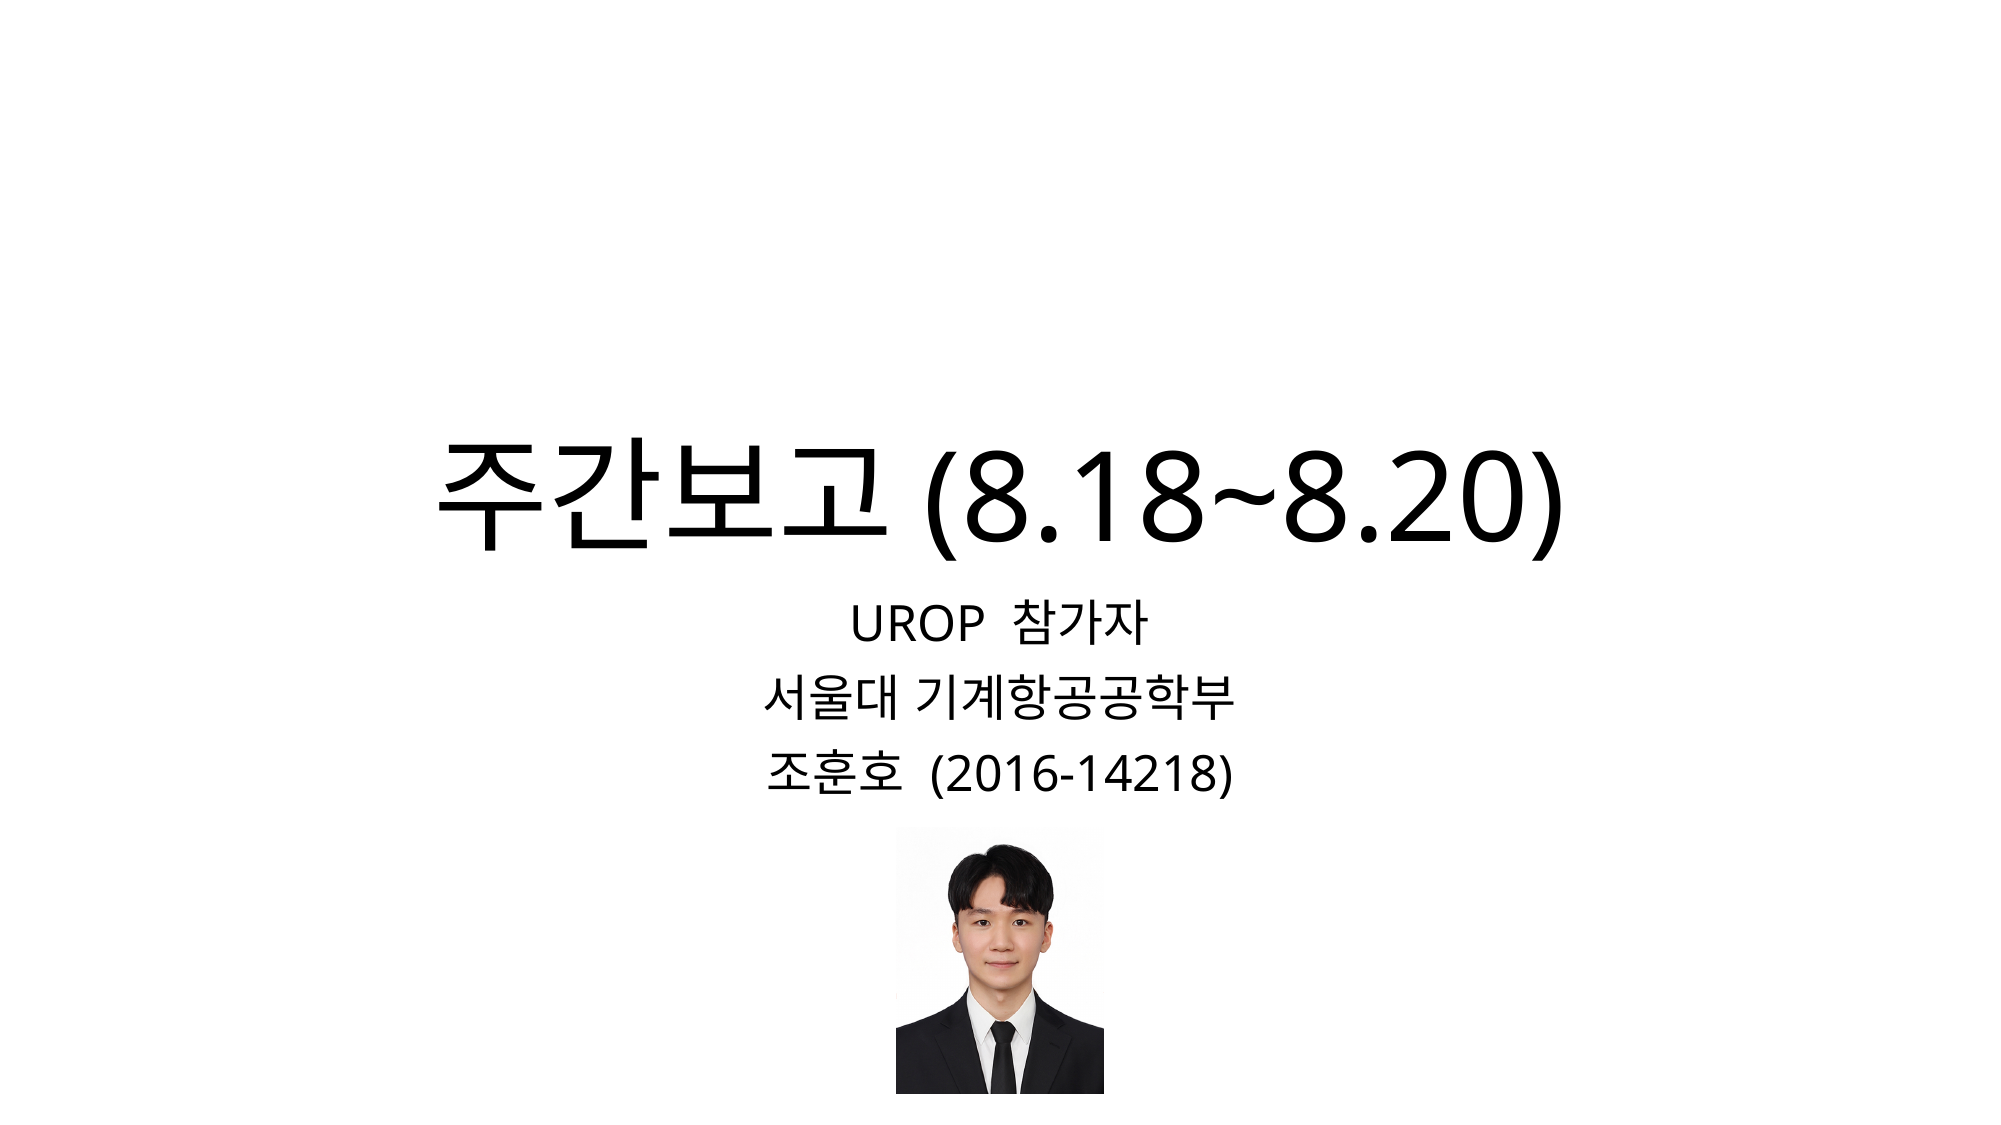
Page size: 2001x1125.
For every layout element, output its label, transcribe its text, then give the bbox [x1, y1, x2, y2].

picture [896, 827, 1104, 1094]
subtitle UROP 참가자 서울대 기계항공공학부 조훈호 (2016-14218) [249, 590, 1750, 863]
title 주간보고(8.18~8.20) [249, 184, 1750, 576]
